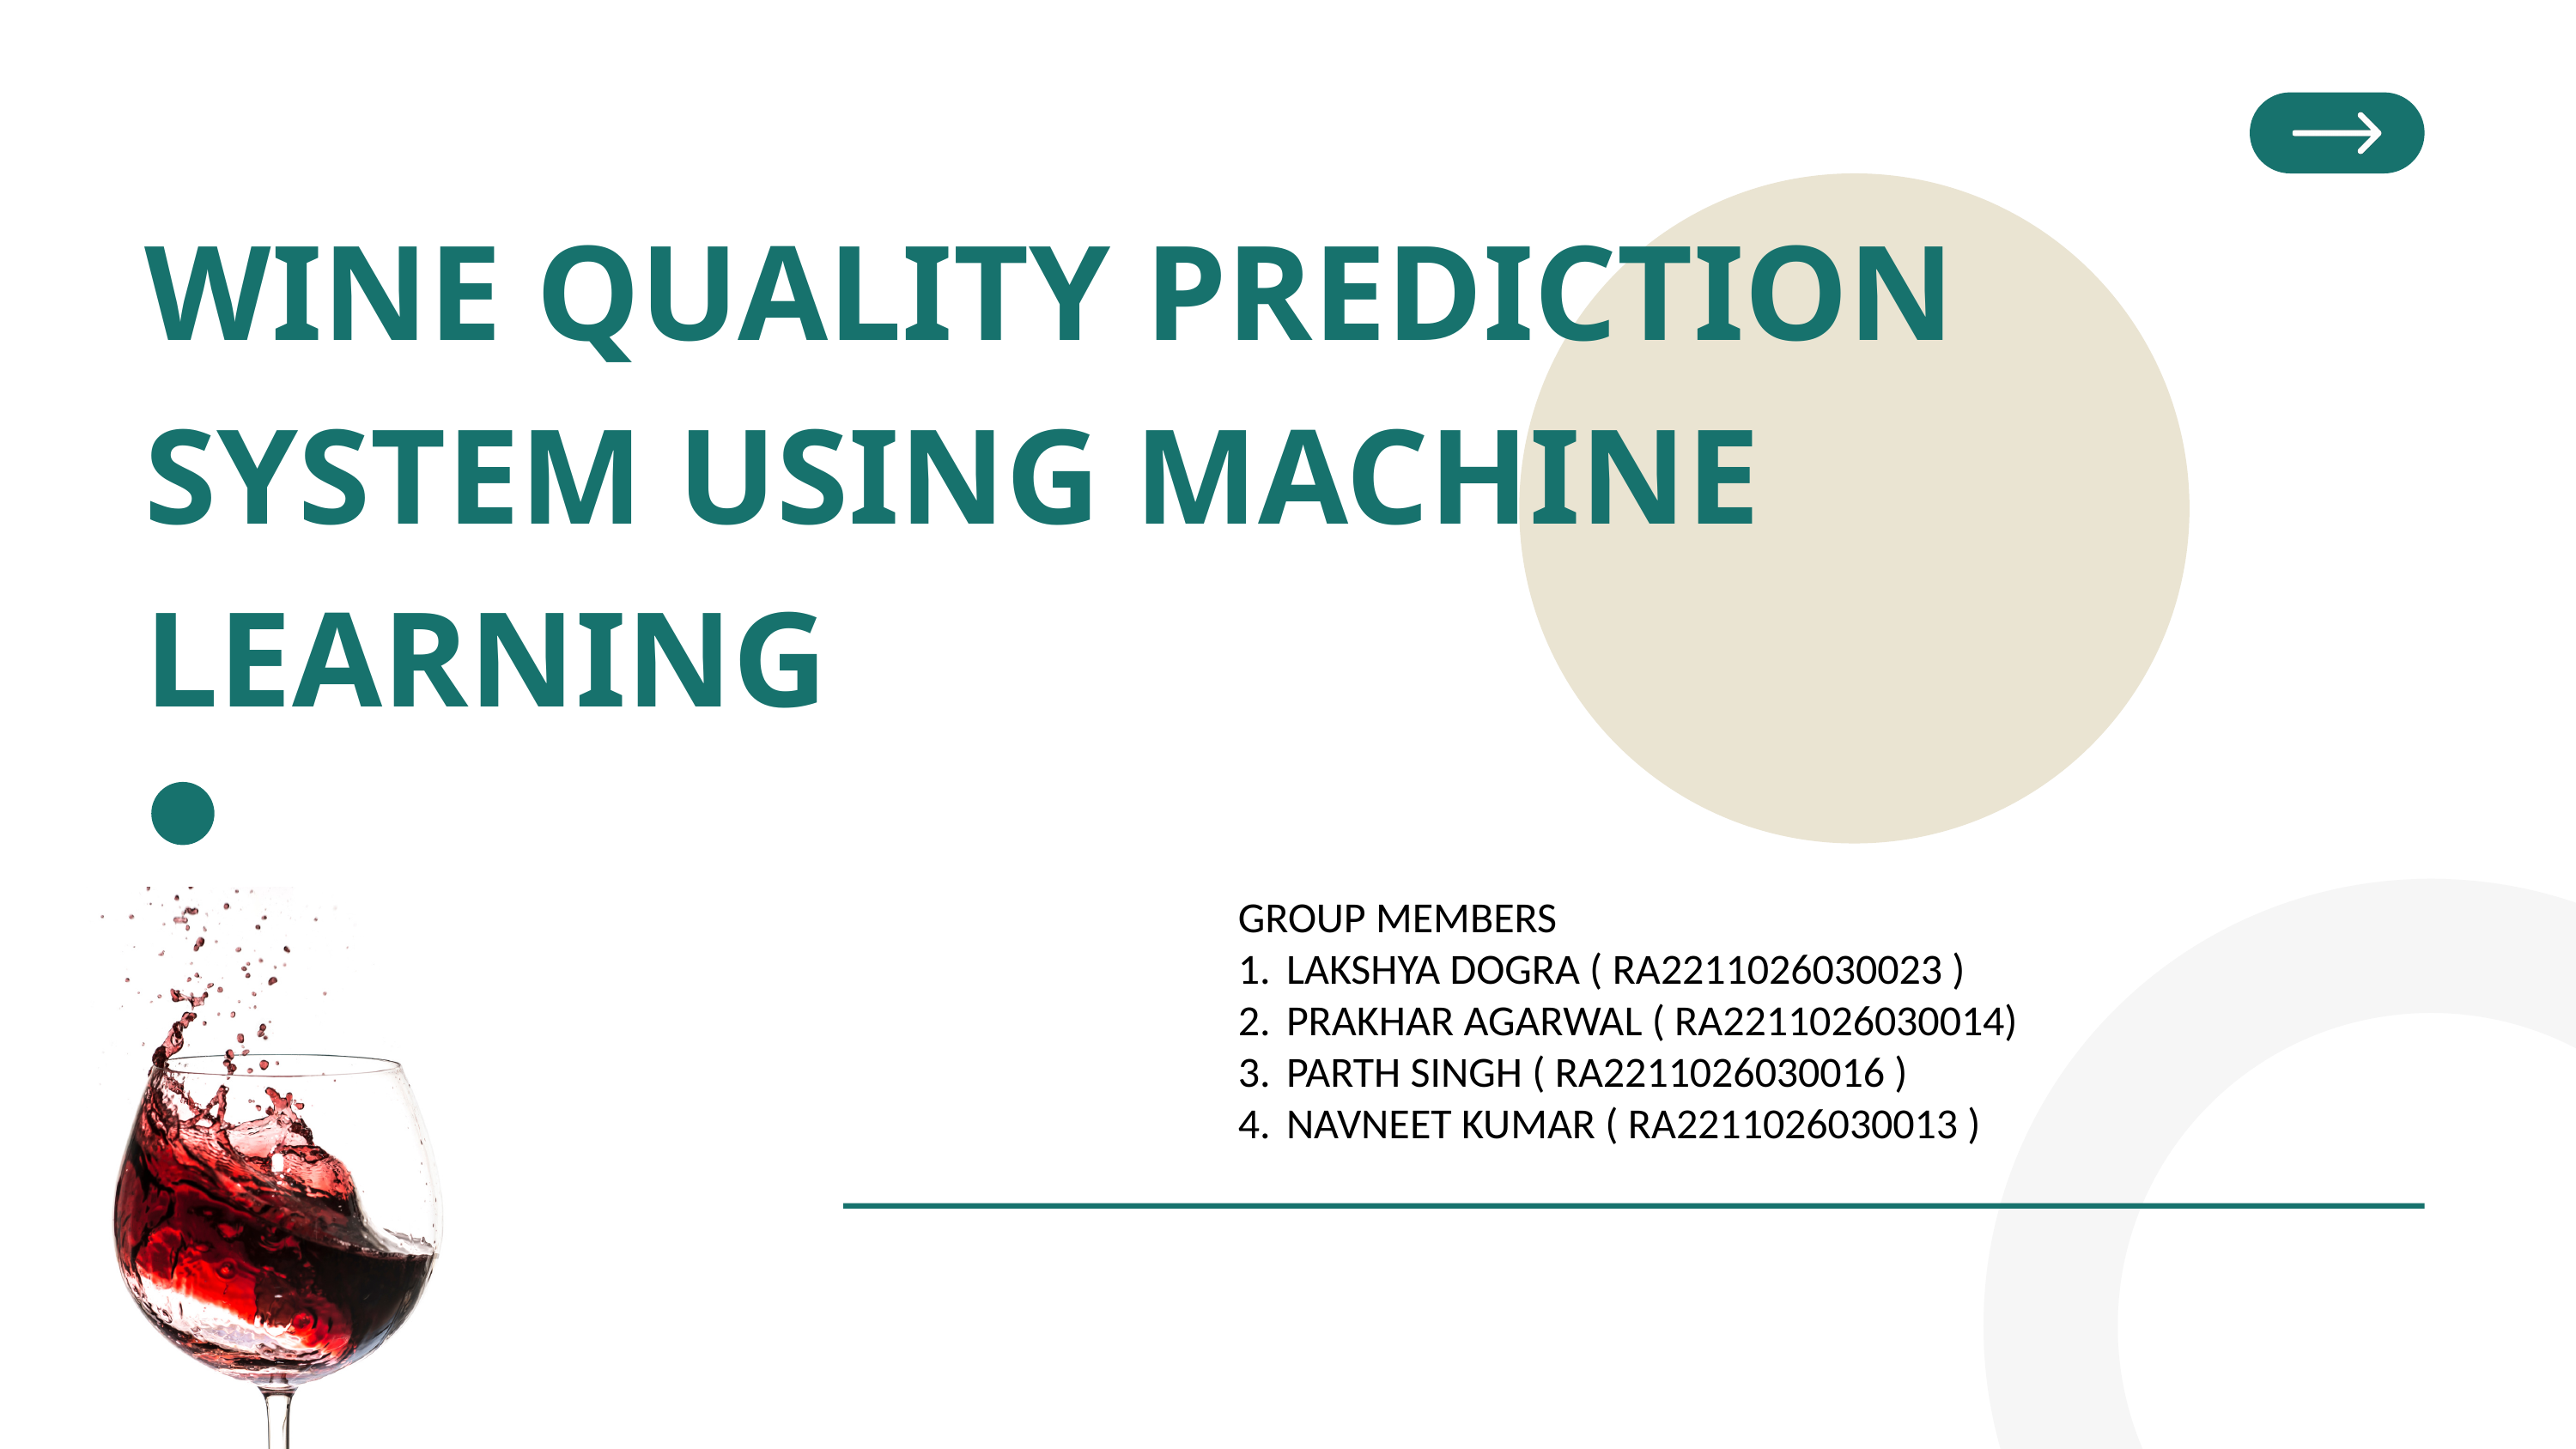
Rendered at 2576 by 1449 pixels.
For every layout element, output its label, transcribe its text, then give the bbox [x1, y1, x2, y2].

text_box GROUP MEMBERS LAKSHYA DOGRA ( RA2211026030023 ) PRAKHAR AGARWAL ( RA2211026030014) PARTH SINGH ( RA2211026030016 ) NAVNEET KUMAR ( RA2211026030013 ) [1225, 882, 2105, 1192]
text_box [0, 887, 843, 1449]
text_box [150, 781, 215, 846]
text_box WINE QUALITY PREDICTION SYSTEM USING MACHINE LEARNING [144, 183, 1514, 734]
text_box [2050, 945, 2576, 1449]
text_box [2249, 92, 2425, 174]
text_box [1519, 173, 2190, 844]
